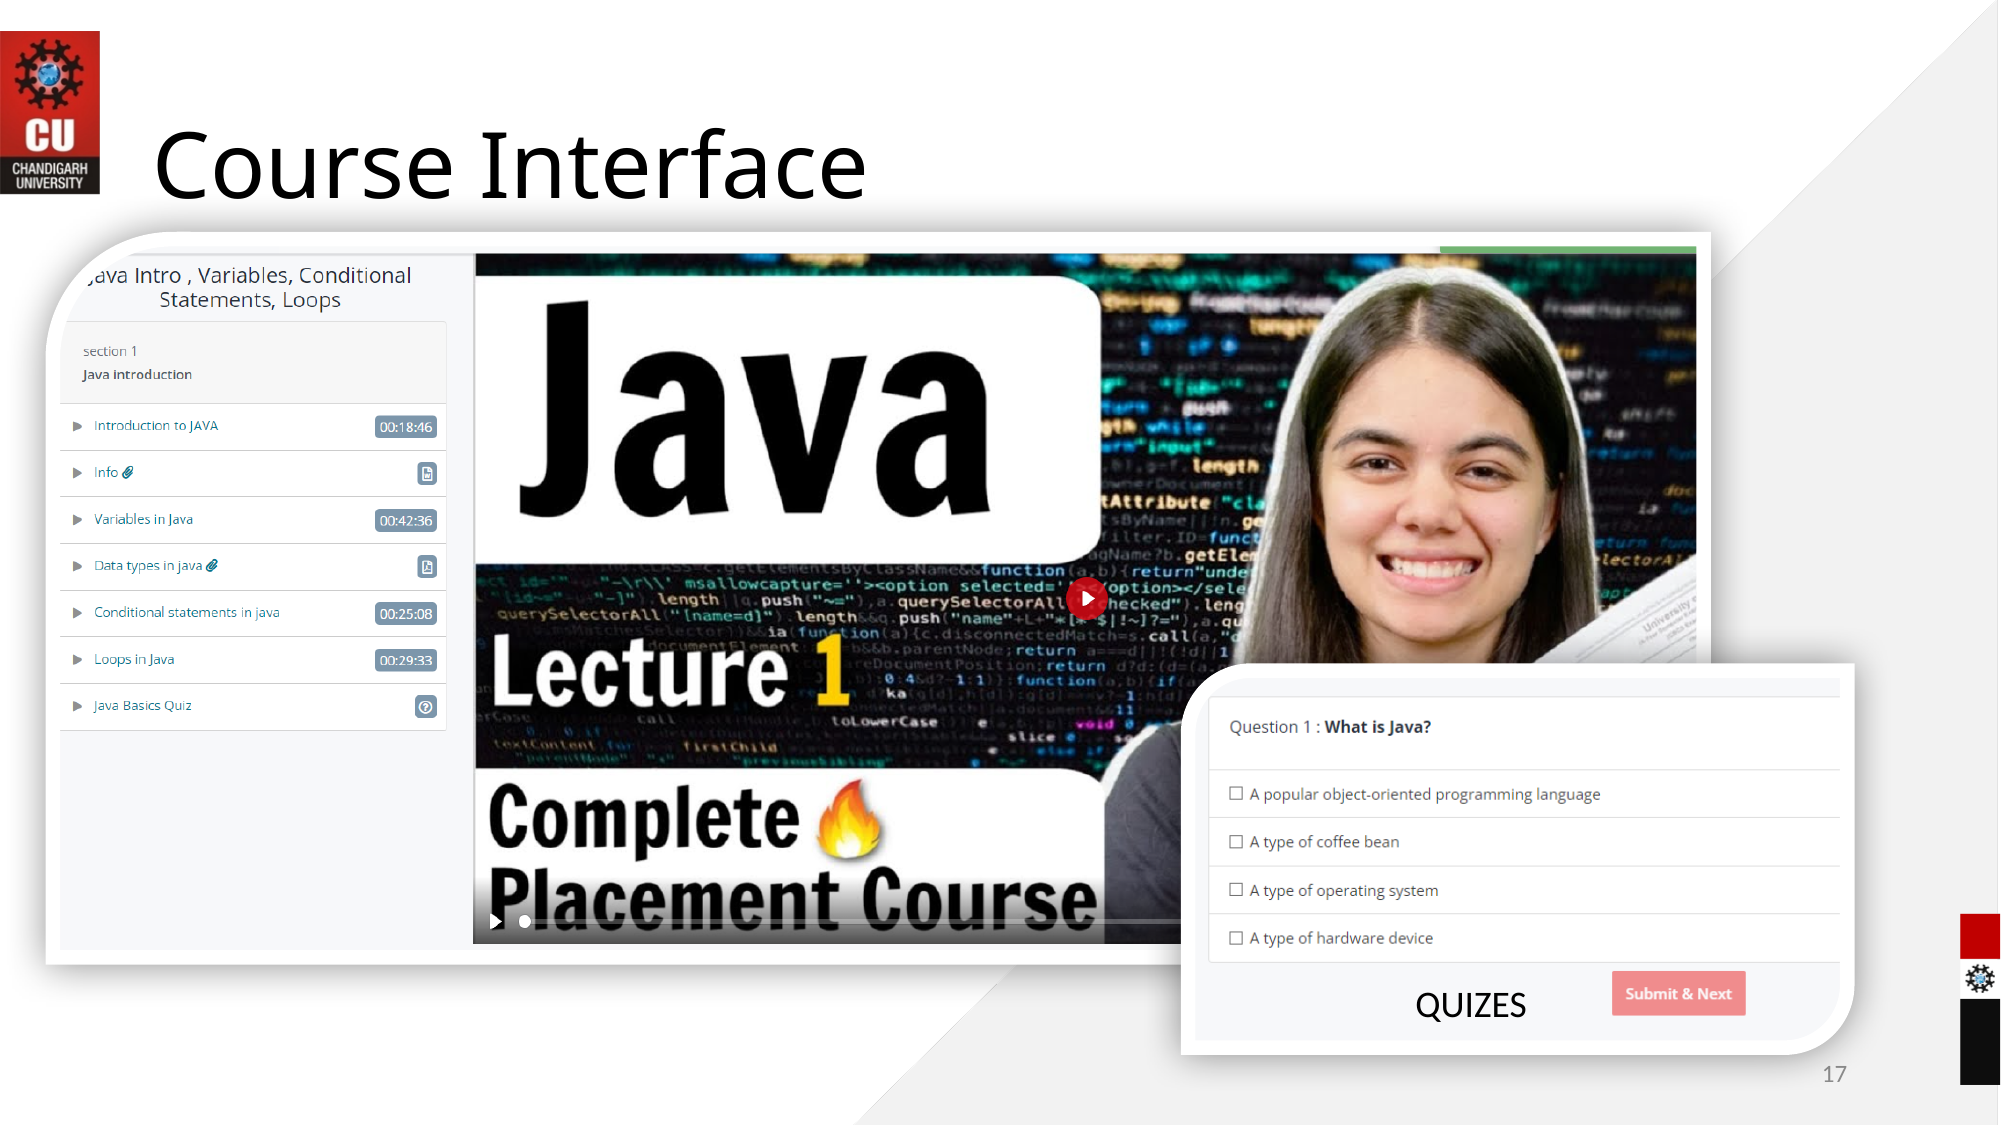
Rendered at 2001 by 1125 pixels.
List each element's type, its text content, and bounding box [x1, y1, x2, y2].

title Course Interface [137, 59, 1863, 278]
slide_number 17 [1412, 1042, 1863, 1103]
picture [0, 0, 2001, 1125]
